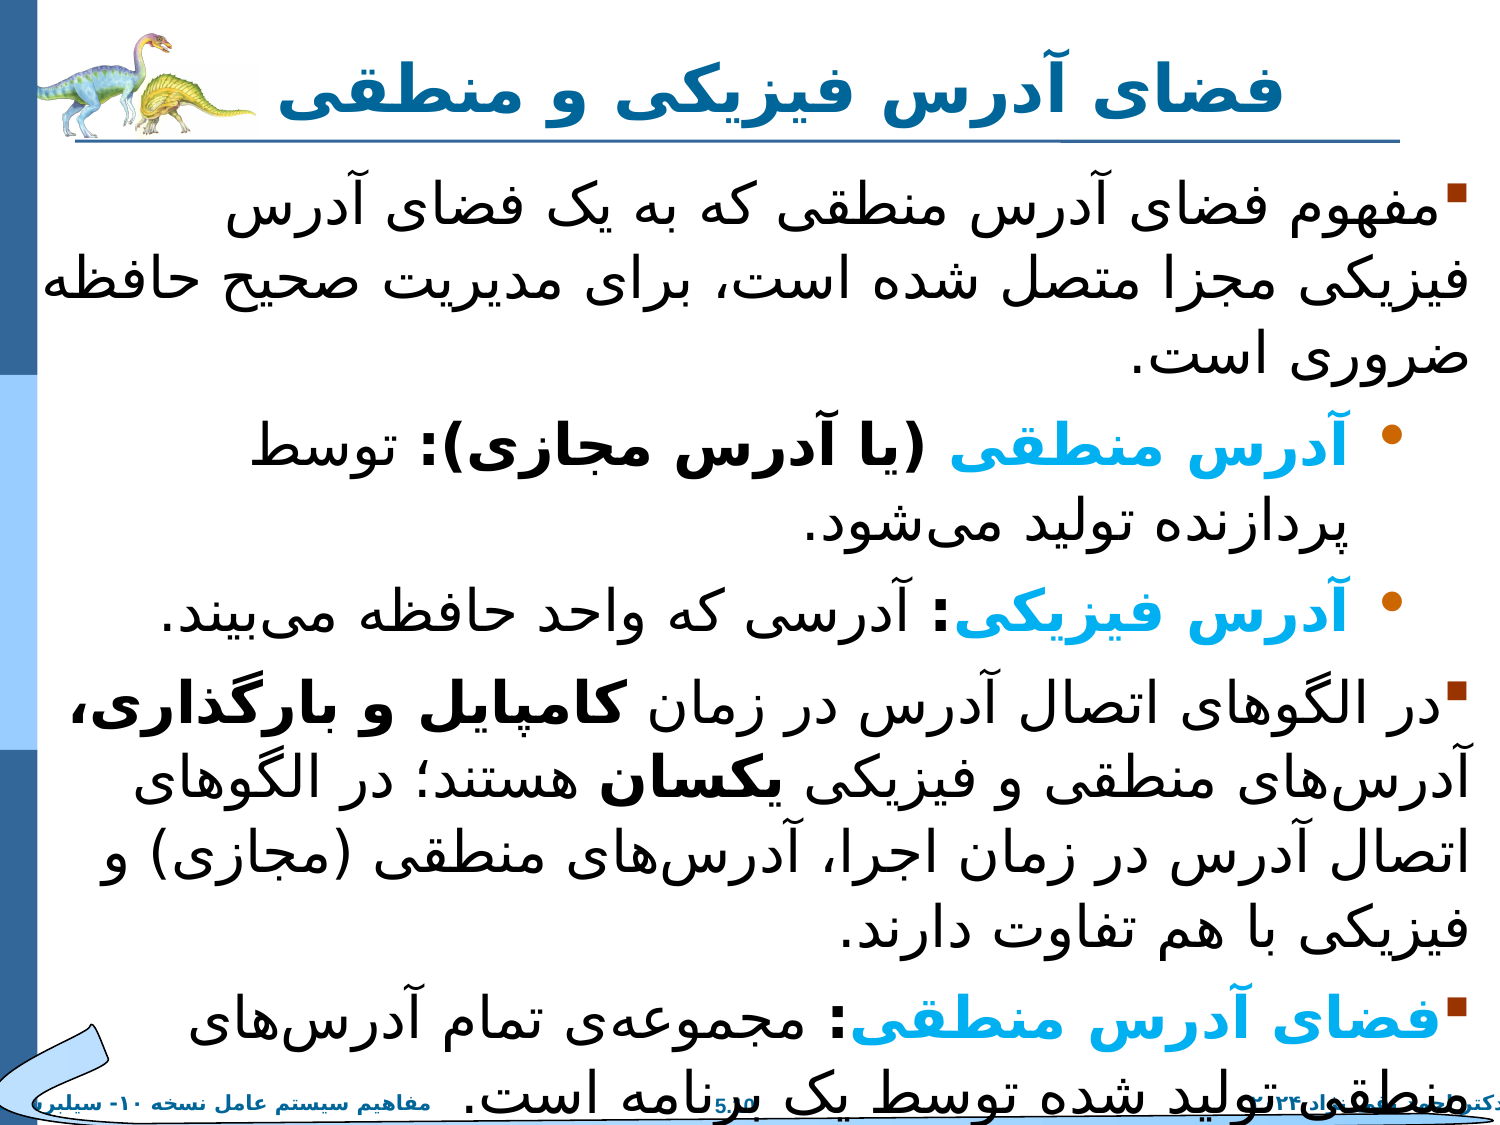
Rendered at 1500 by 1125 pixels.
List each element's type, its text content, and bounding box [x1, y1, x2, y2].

picture [1362, 1108, 1371, 1113]
picture [733, 1099, 740, 1113]
picture [1251, 1099, 1256, 1110]
picture [1383, 1100, 1395, 1110]
picture [1406, 1103, 1437, 1110]
title فضای آدرس فیزیکی و منطقی [163, 38, 1402, 134]
picture [744, 1108, 754, 1113]
list مفهوم فضای آدرس منطقی که به یک فضای آدرس فیزیکی مجزا متصل شده است، برای مدیریت صحیح حافظه ضروری است. آدرس منطقی (یا آدرس مجازی): توسط پردازنده تولید می‌شود. آدرس فیزیکی: آدرسی که واحد حافظه می‌بیند. در الگو‌های اتصال آدرس در زمان کامپایل و بارگذاری، آدرس‌های منطقی و فیزیکی یکسان هستند؛ در الگو‌های اتصال آدرس در زمان اجرا، آدرس‌های منطقی (مجازی) و فیزیکی با هم تفاوت دارند. فضای آدرس منطقی: مجموعه‌ی تمام آدرس‌های منطقی تولید شده توسط یک برنامه است. فضای آدرس فیزیکی: مجموعه‌ی تمام آدرس‌های فیزیکی تولید شده توسط یک برنامه است. [24, 153, 1487, 1096]
picture [38, 20, 258, 151]
